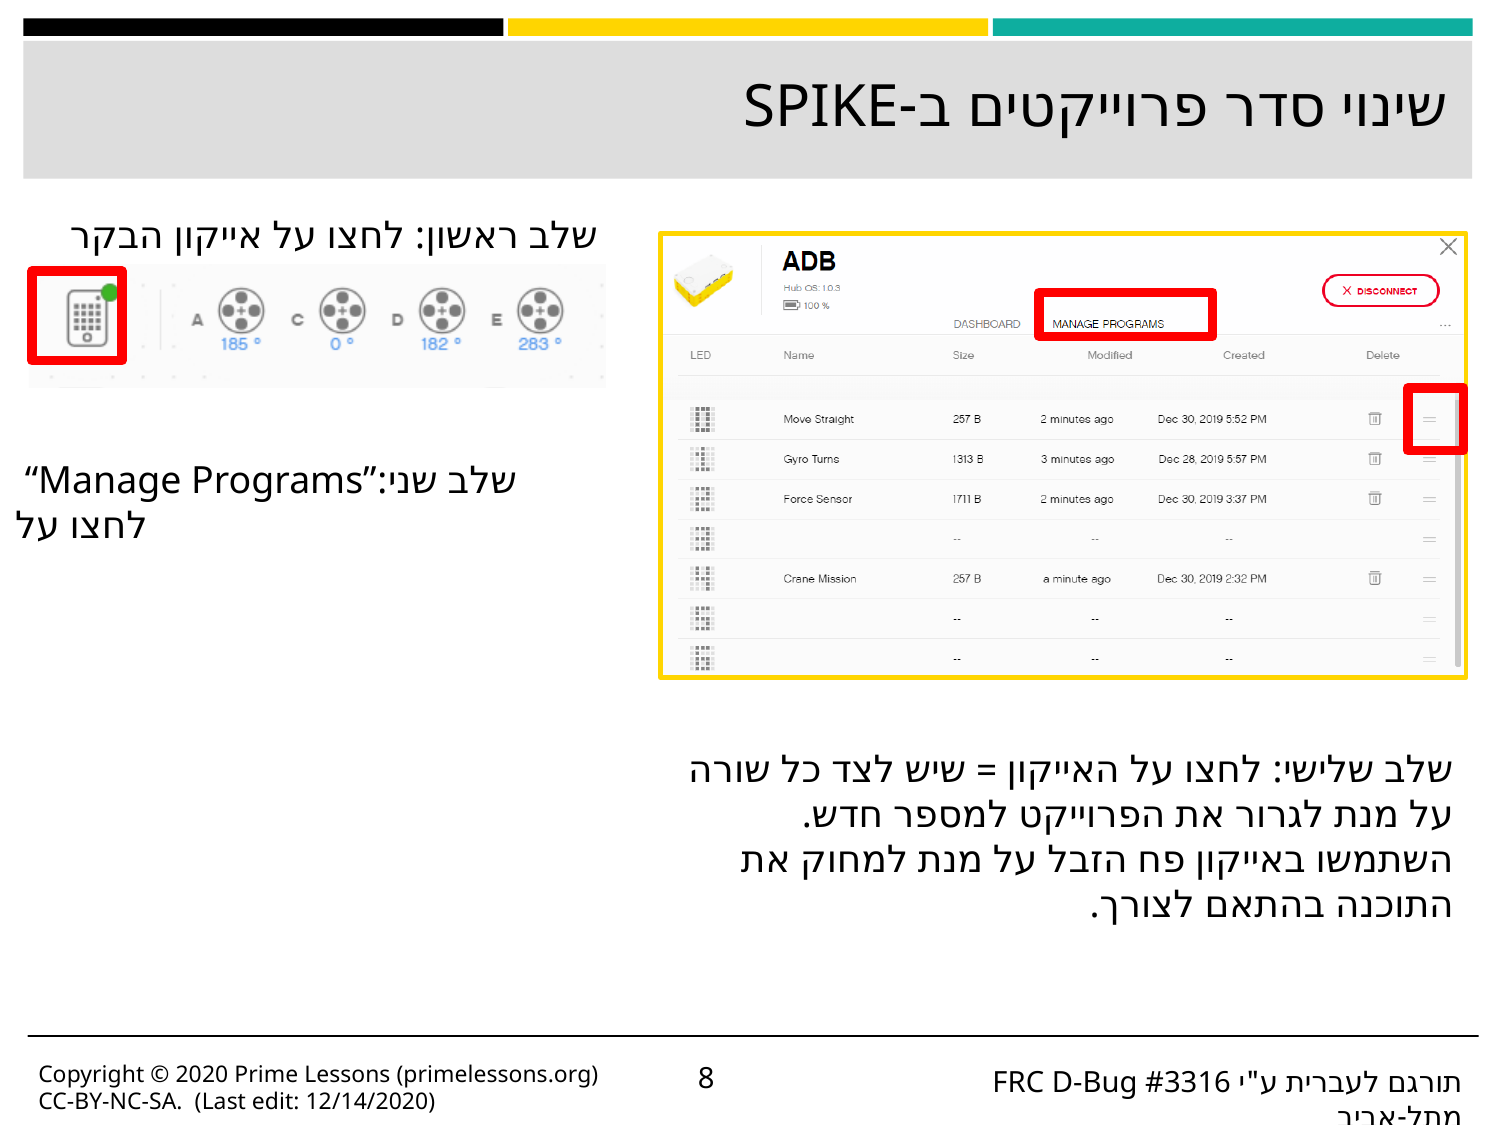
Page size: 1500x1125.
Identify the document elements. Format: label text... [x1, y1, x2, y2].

slide_number ‹#› [682, 1051, 810, 1112]
picture [662, 235, 1464, 676]
footer Copyright © 2020 Prime Lessons (primelessons.org) CC-BY-NC-SA. (Last edit: 12/14/2020) [23, 1051, 622, 1112]
text_box שלב ראשון: לחצו על אייקון הבקר [28, 203, 614, 264]
picture [28, 264, 607, 389]
text_box “Manage Programs”שלב שני: לחצו על [0, 448, 617, 554]
text_box שלב שלישי: לחצו על האייקון = שיש לצד כל שורה על מנת לגרור את הפרוייקט למספר חדש. השתמשו באייקון פח הזבל על מנת למחוק את התוכנה בהתאם לצורך. [668, 692, 1470, 933]
title שינוי סדר פרוייקטים ב-SPIKE [28, 60, 1464, 148]
